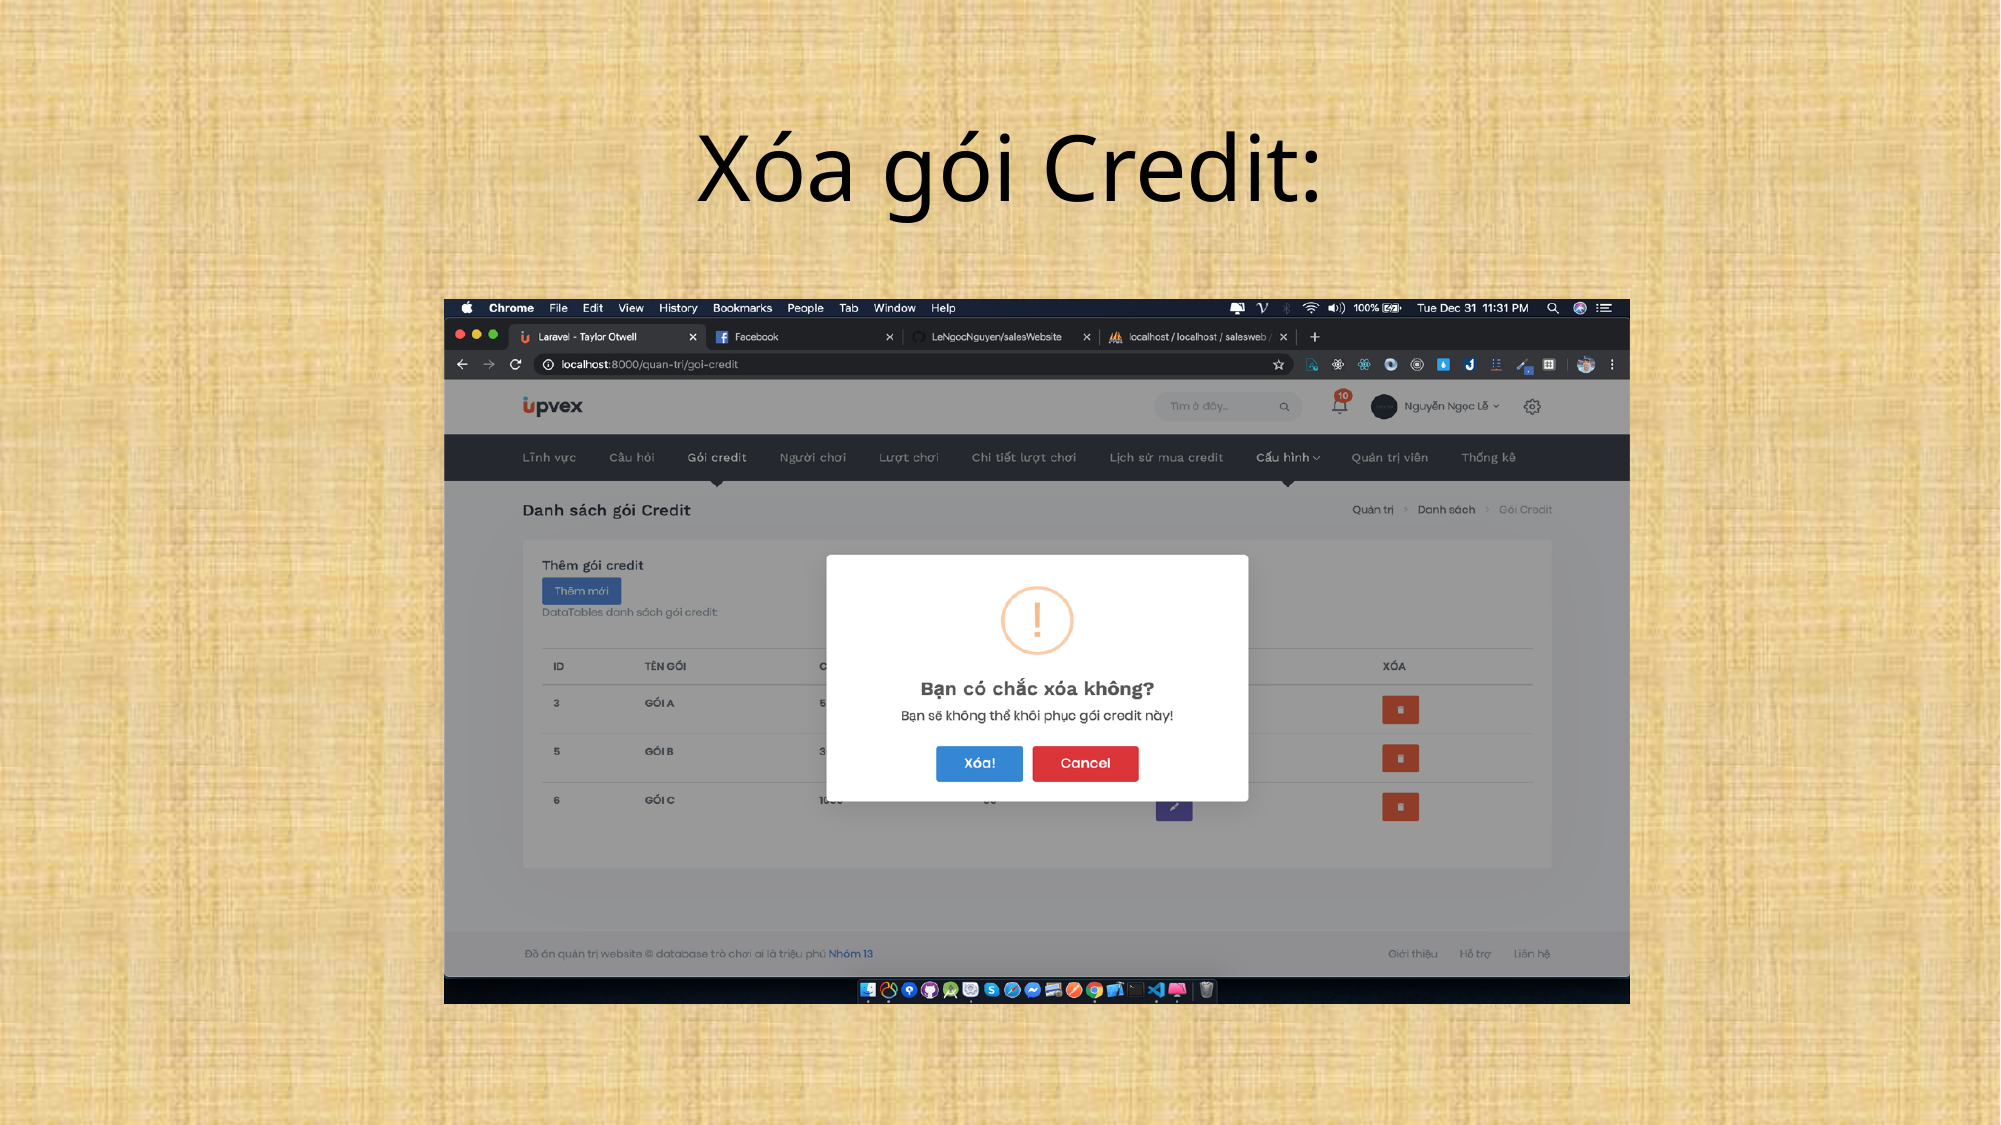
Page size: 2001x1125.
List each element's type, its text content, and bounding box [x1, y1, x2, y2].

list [444, 299, 1630, 1004]
title Xóa gói Credit: [682, 63, 2000, 281]
picture [0, 0, 2001, 1125]
